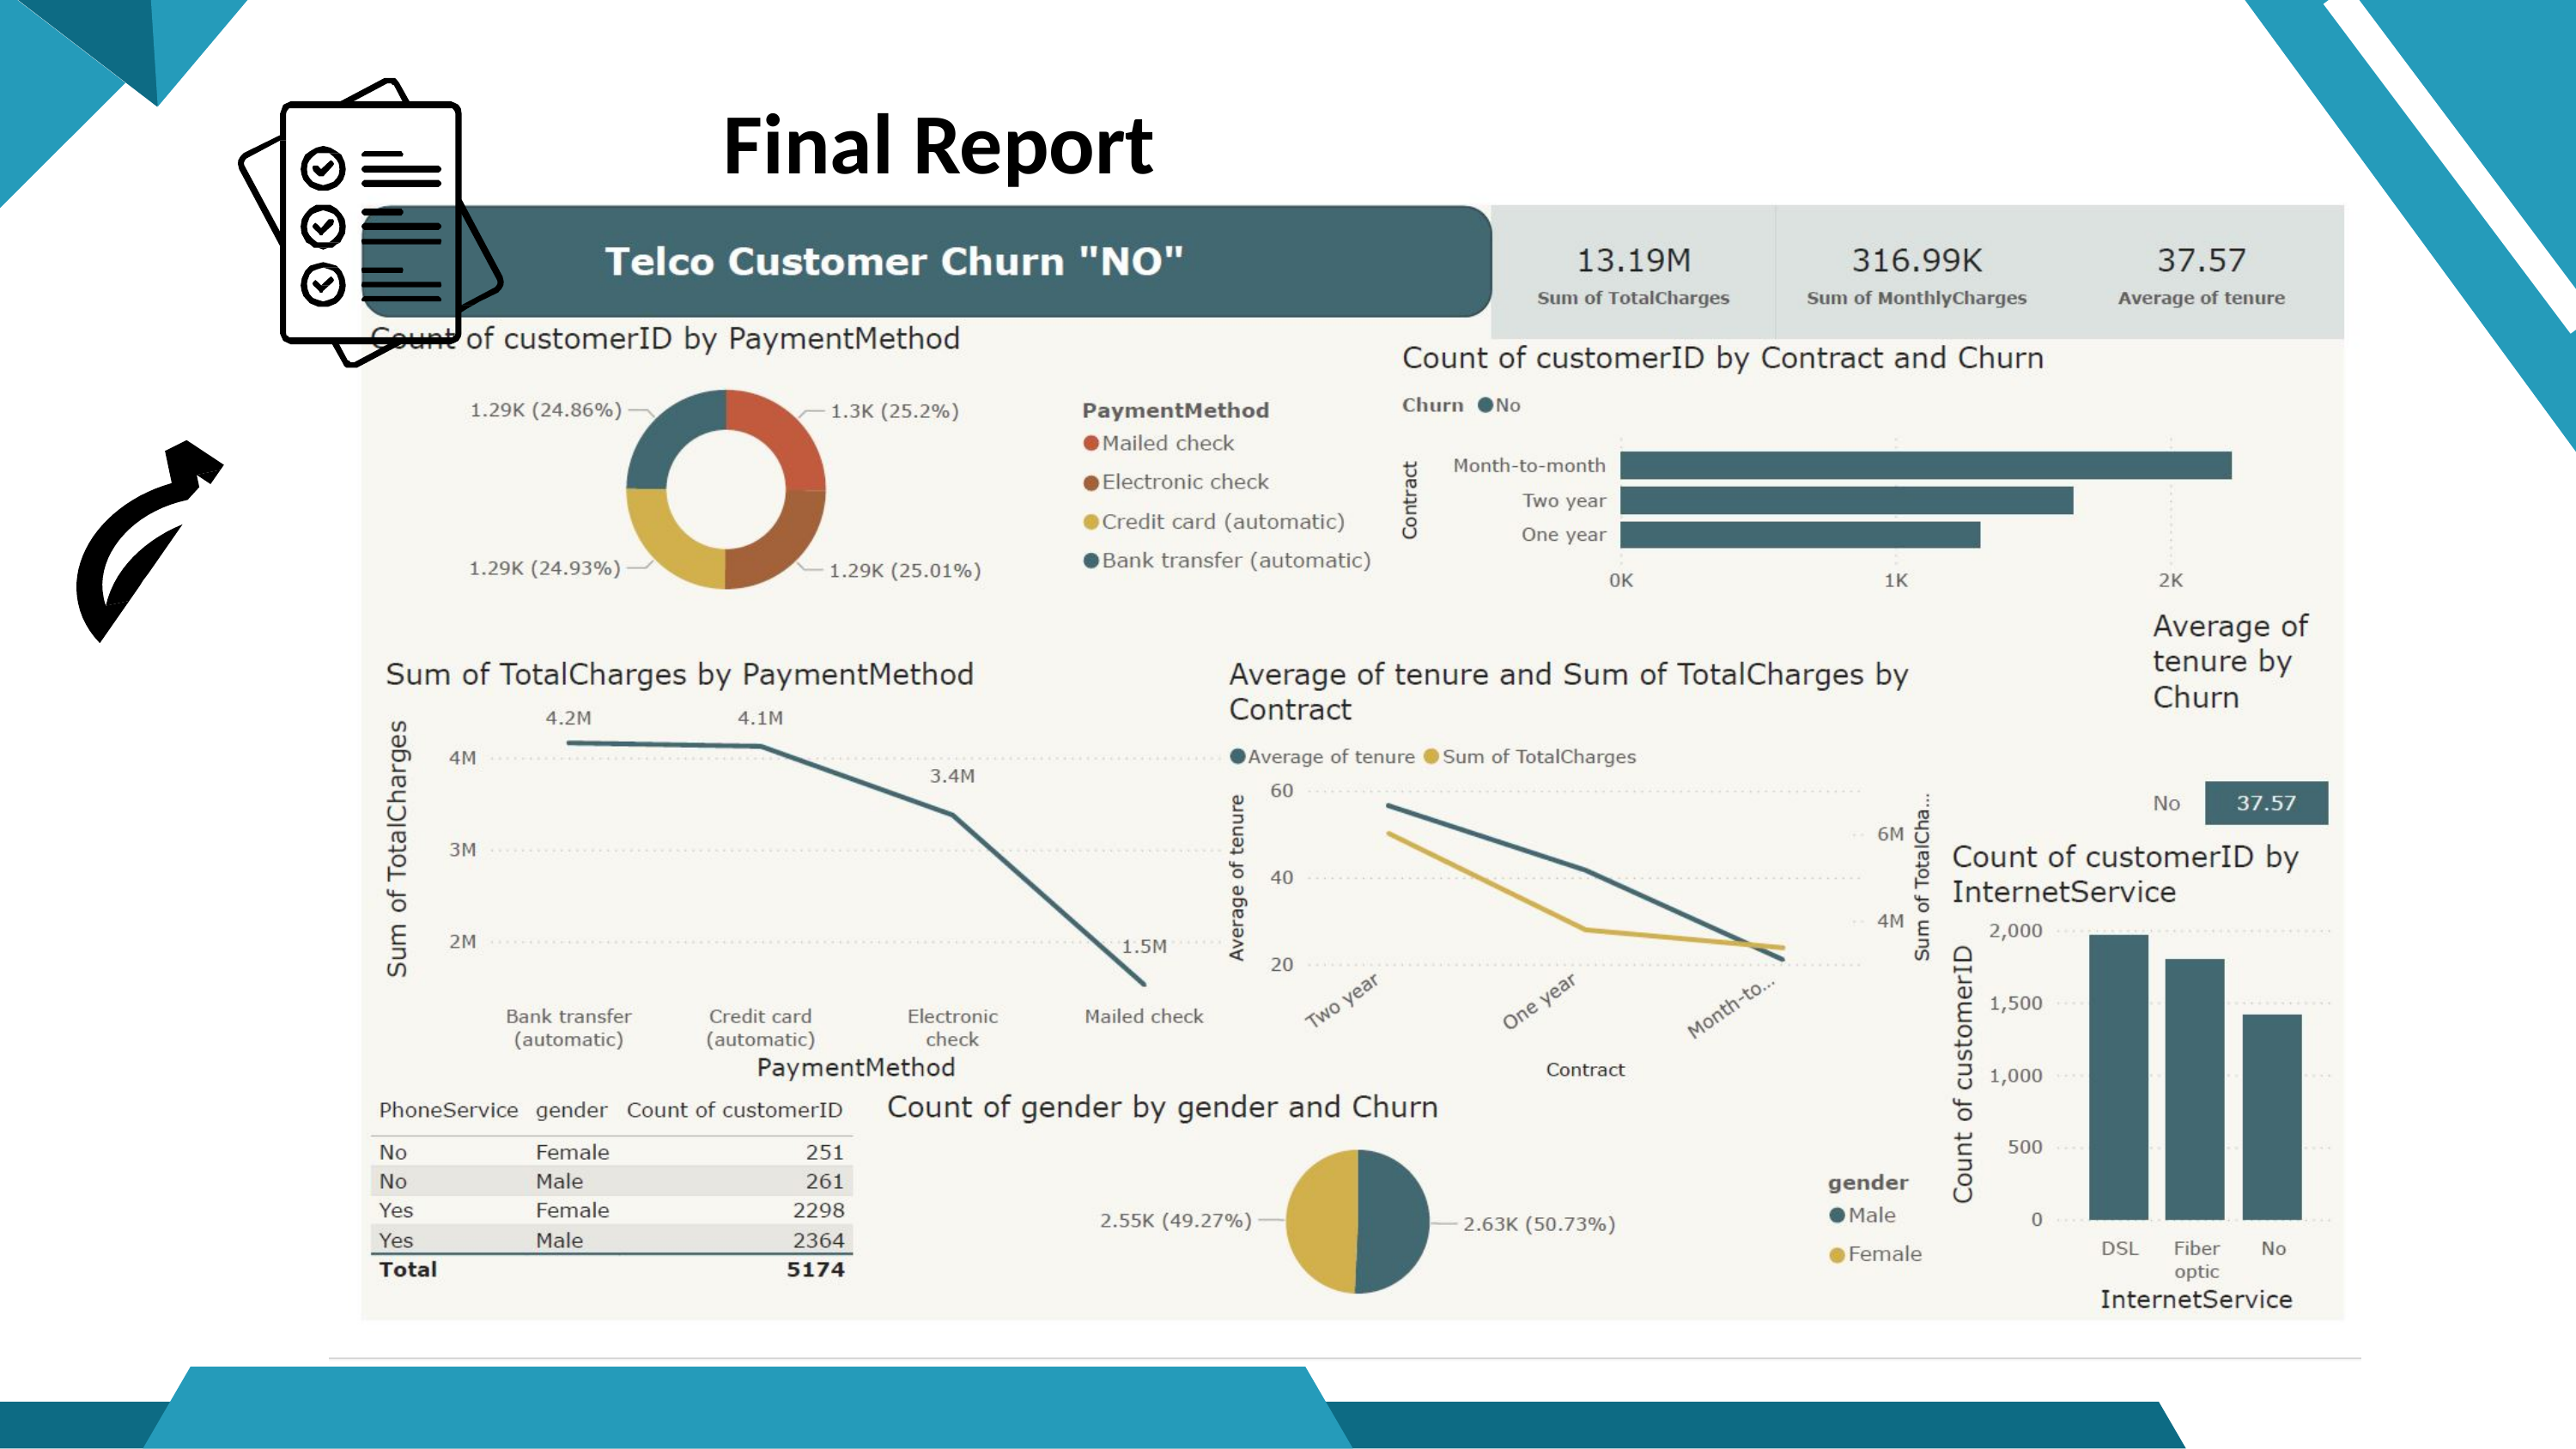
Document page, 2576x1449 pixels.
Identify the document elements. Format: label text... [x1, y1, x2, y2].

text_box [76, 440, 224, 644]
text_box Final Report [721, 86, 1158, 191]
text_box [238, 77, 462, 345]
picture [329, 192, 2362, 1361]
